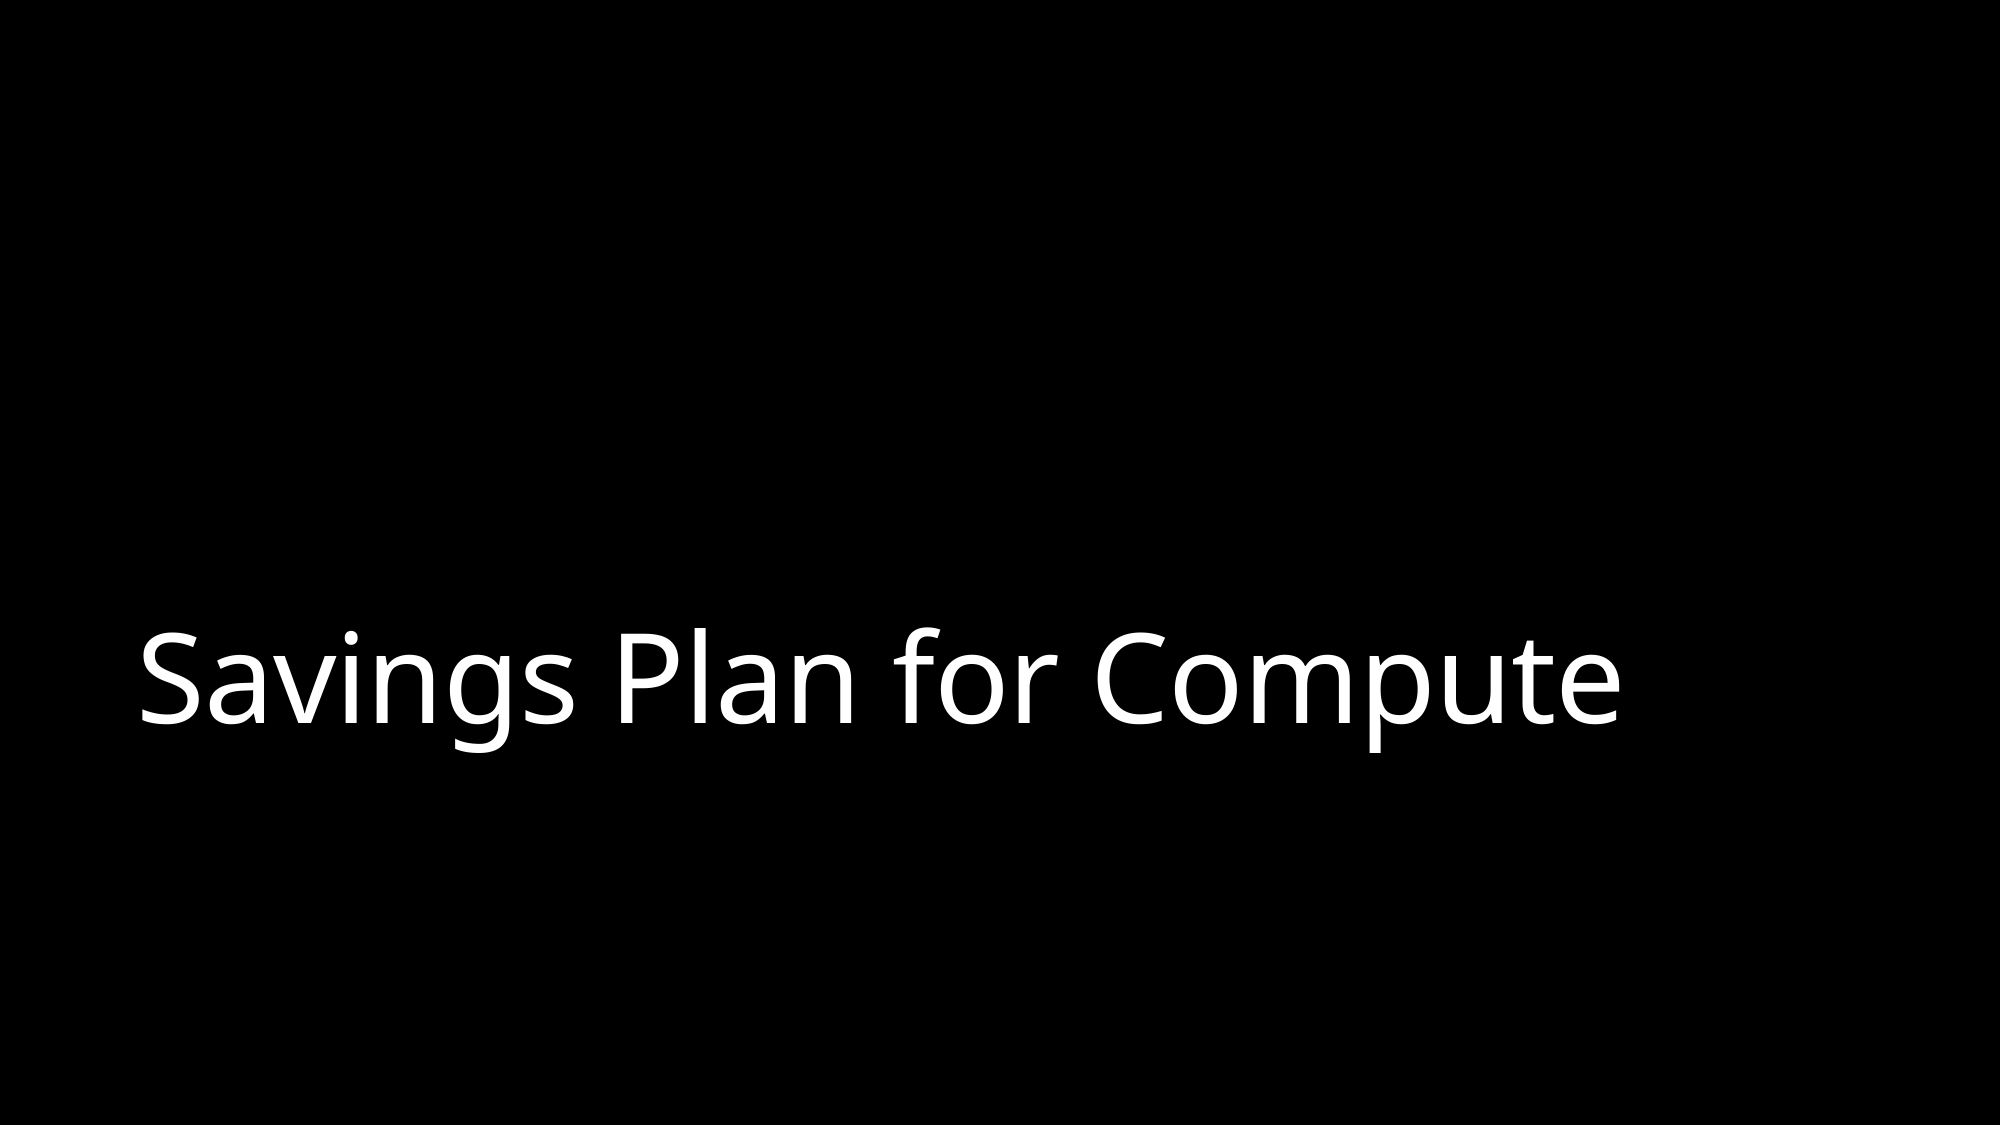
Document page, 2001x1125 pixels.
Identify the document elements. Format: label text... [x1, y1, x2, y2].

title Savings Plan for Compute [136, 596, 1862, 749]
